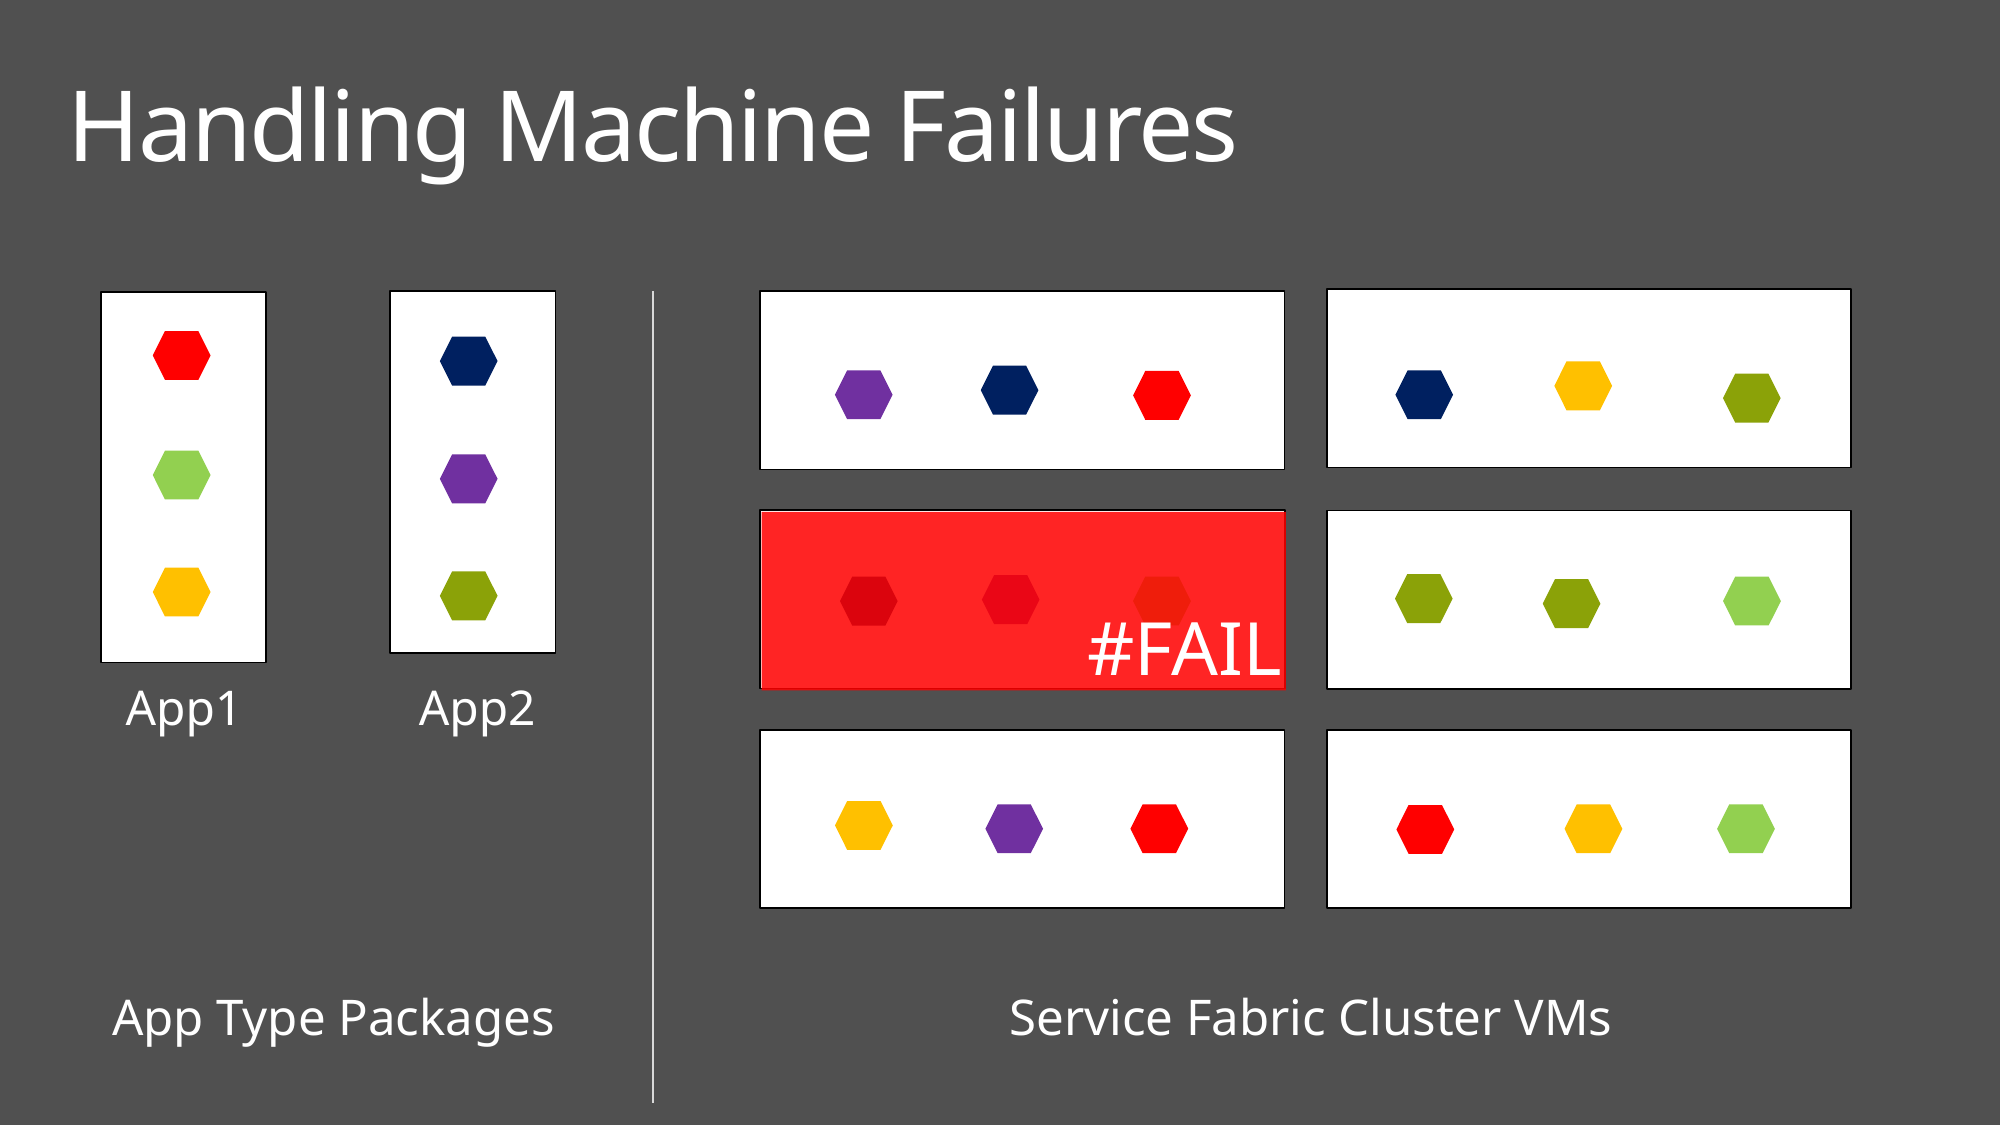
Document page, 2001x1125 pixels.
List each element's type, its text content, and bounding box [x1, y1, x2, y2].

text_box App Type Packages [43, 969, 623, 1070]
text_box [389, 290, 556, 654]
text_box [1563, 803, 1624, 854]
text_box [1326, 288, 1852, 468]
text_box Service Fabric Cluster VMs [703, 969, 1918, 1070]
text_box [1722, 372, 1782, 424]
text_box [100, 291, 267, 660]
text_box [1716, 803, 1776, 854]
text_box [1553, 360, 1613, 412]
text_box [439, 453, 499, 505]
text_box [1394, 369, 1454, 420]
text_box [1394, 573, 1454, 624]
text_box [1132, 370, 1192, 421]
text_box [761, 511, 1287, 691]
text_box [834, 800, 894, 851]
text_box [1722, 575, 1782, 627]
text_box [1326, 510, 1852, 690]
text_box [152, 449, 212, 501]
text_box [759, 729, 1285, 909]
text_box [980, 364, 1040, 416]
text_box [1129, 803, 1189, 854]
text_box [984, 803, 1044, 854]
text_box [759, 290, 1285, 470]
text_box [439, 570, 499, 622]
text_box [152, 330, 212, 381]
text_box App1 [96, 660, 289, 759]
text_box [1326, 729, 1852, 909]
text_box [1395, 804, 1455, 855]
title Handling Machine Failures [43, 62, 1919, 207]
text_box [834, 369, 894, 420]
text_box #FAIL [1057, 588, 1334, 715]
text_box [152, 566, 212, 618]
text_box App2 [389, 660, 583, 759]
text_box [1542, 578, 1602, 629]
text_box [439, 335, 499, 387]
